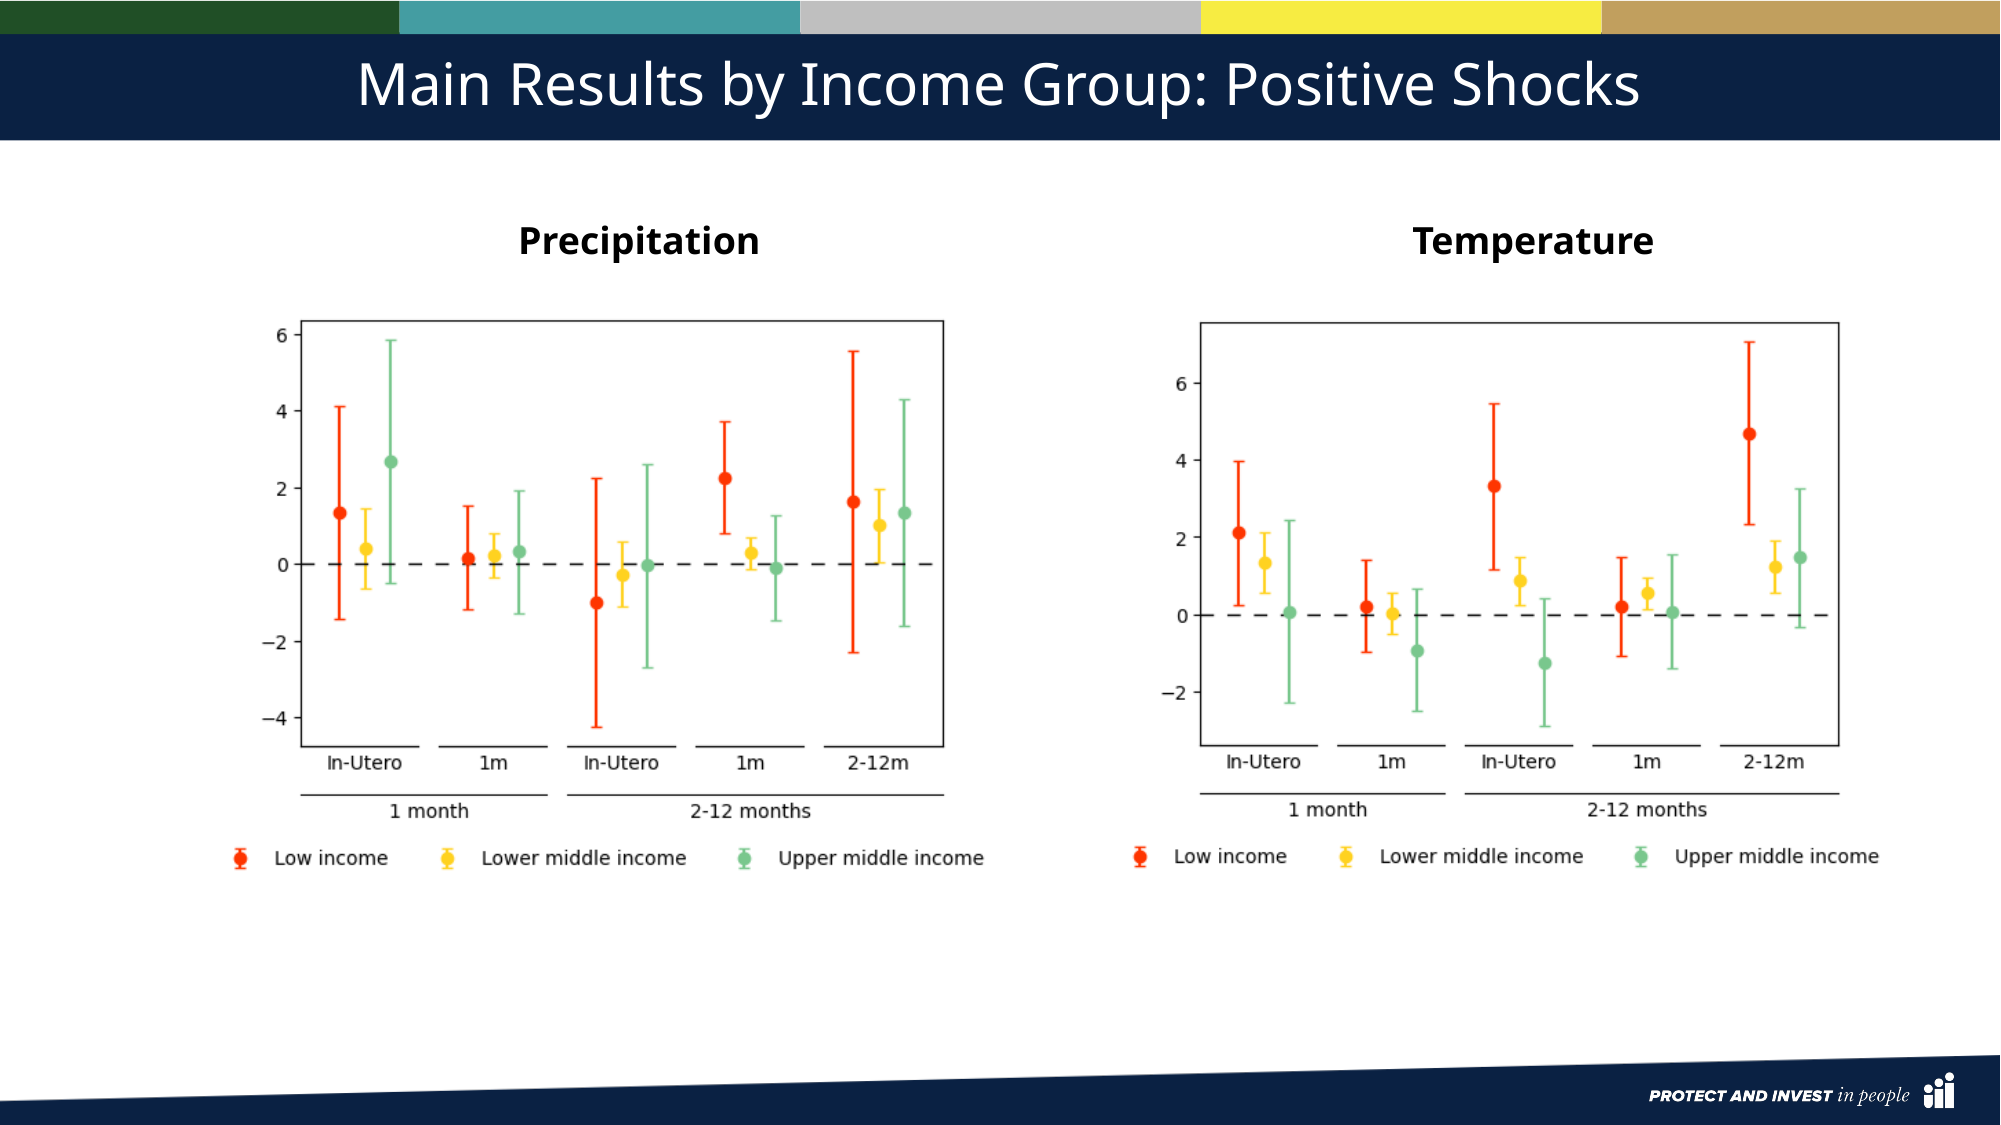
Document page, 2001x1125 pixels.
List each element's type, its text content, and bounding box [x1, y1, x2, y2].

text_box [0, 0, 2000, 35]
list Main Results by Income Group: Positive Shocks [0, 35, 2000, 141]
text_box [0, 1055, 2000, 1125]
text_box Precipitation [331, 209, 948, 270]
picture [1099, 310, 1900, 889]
text_box Temperature [1225, 209, 1842, 270]
picture [199, 308, 1006, 891]
